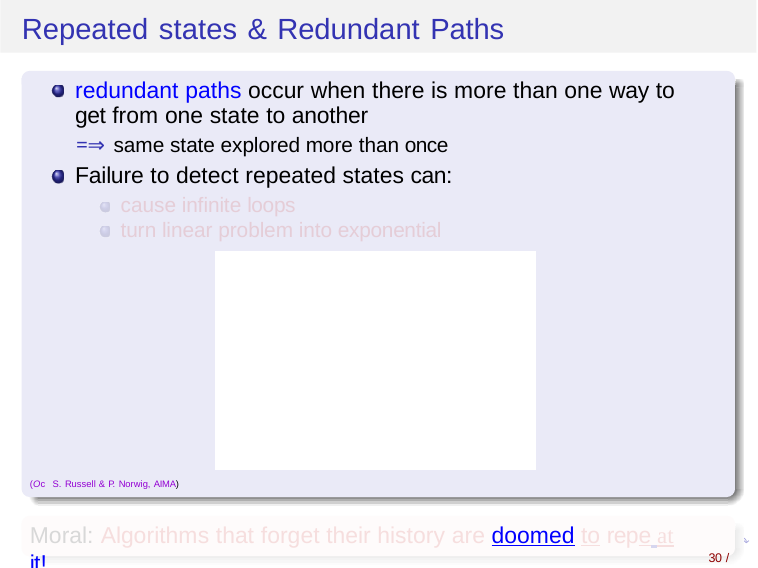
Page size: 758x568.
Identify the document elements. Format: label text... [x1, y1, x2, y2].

title Repeated states & Redundant Paths [15, 7, 757, 106]
picture [214, 251, 536, 471]
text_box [21, 515, 744, 565]
text_box [0, 0, 757, 53]
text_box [21, 70, 744, 506]
